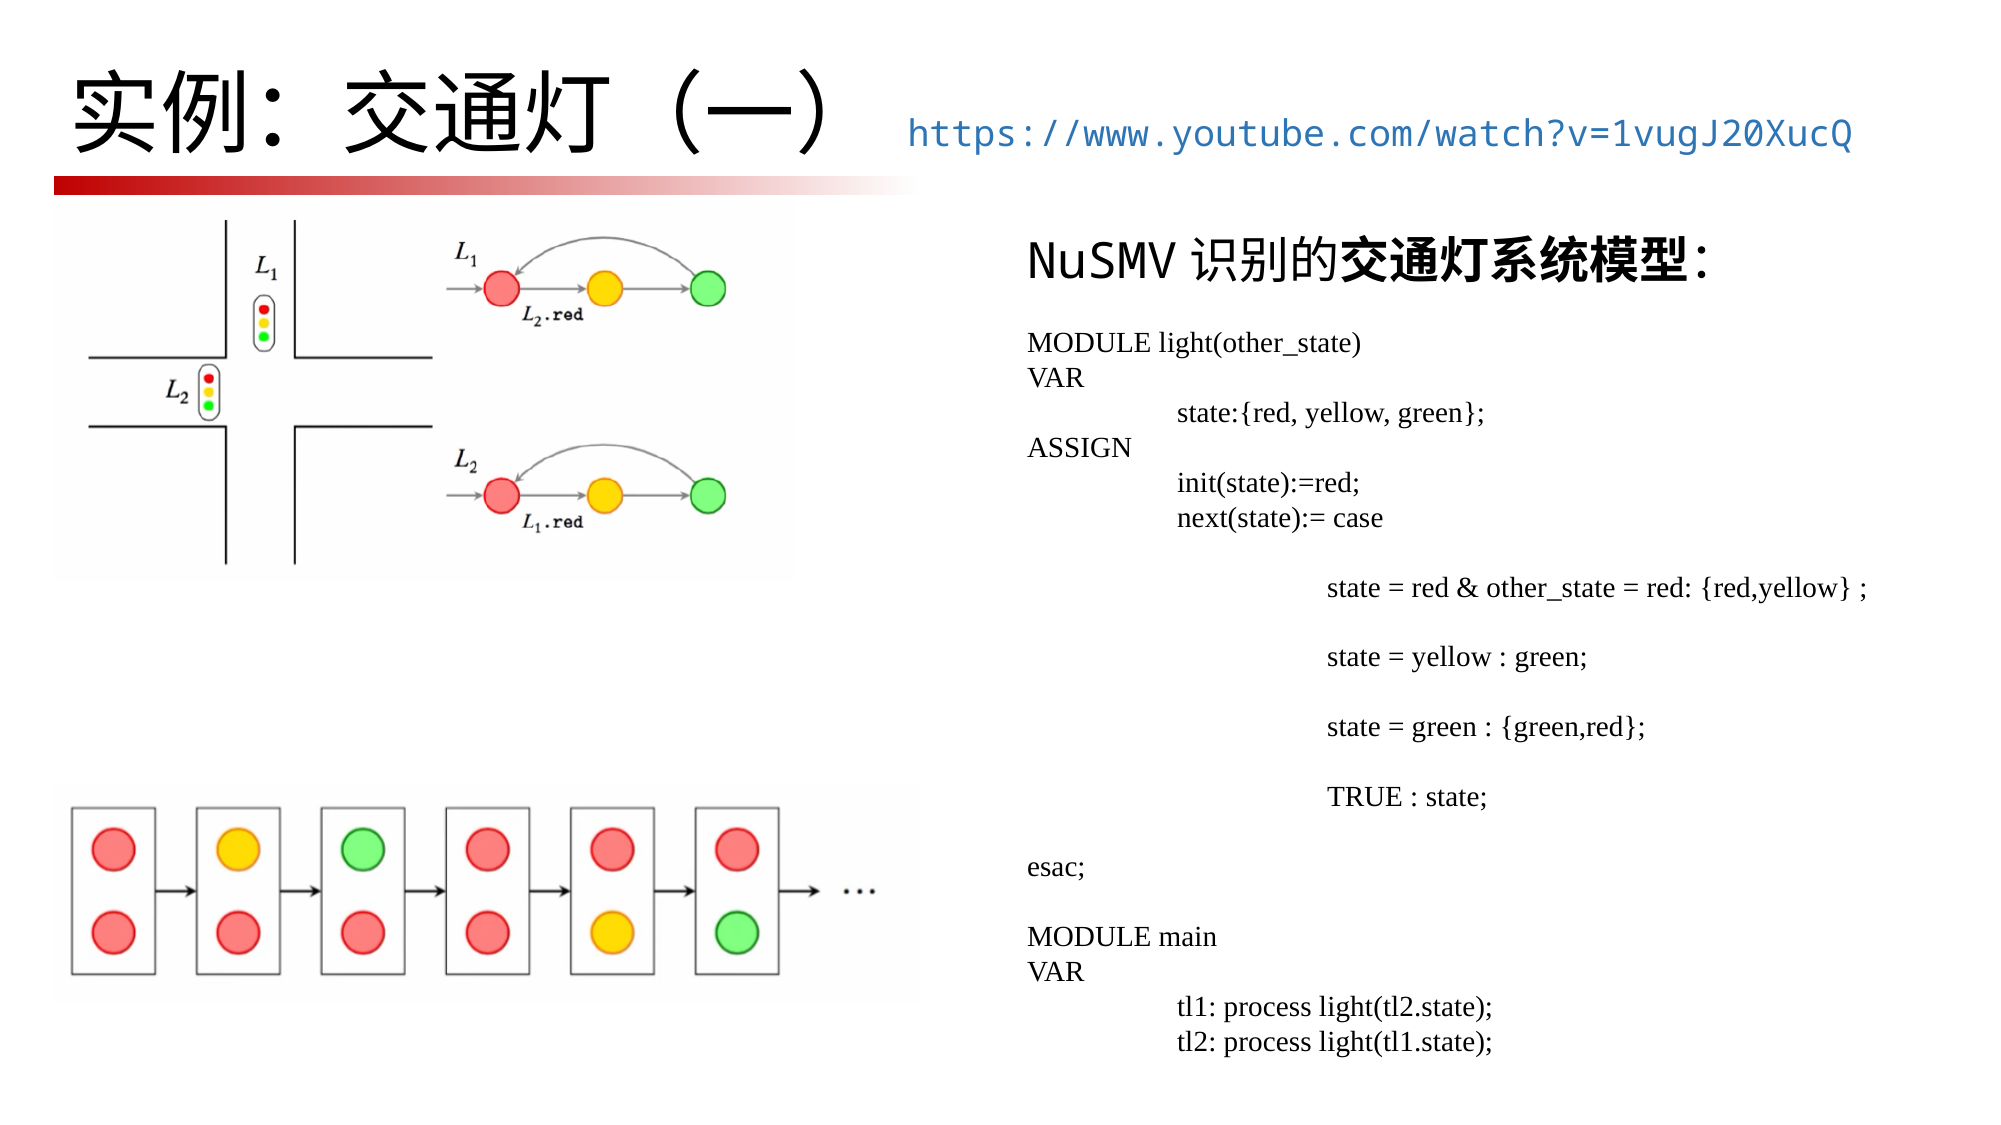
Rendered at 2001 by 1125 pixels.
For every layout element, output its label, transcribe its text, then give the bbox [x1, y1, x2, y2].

title 实例：交通灯（一）https://www.youtube.com/watch?v=1vugJ20XucQ [54, 59, 1947, 174]
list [54, 200, 794, 582]
picture [54, 782, 919, 1004]
text_box NuSMV识别的交通灯系统模型： MODULE light(other_state) VAR state:{red, yellow, green}; ASSIGN init(state):=red; next(state):= case state = red & other_state = red: {red,yellow} ; state = yellow : green; state = green : {green,red}; TRUE : state; esac; MODULE main VAR tl1: process light(tl2.state); tl2: process light(tl1.state); [1012, 220, 1991, 1065]
